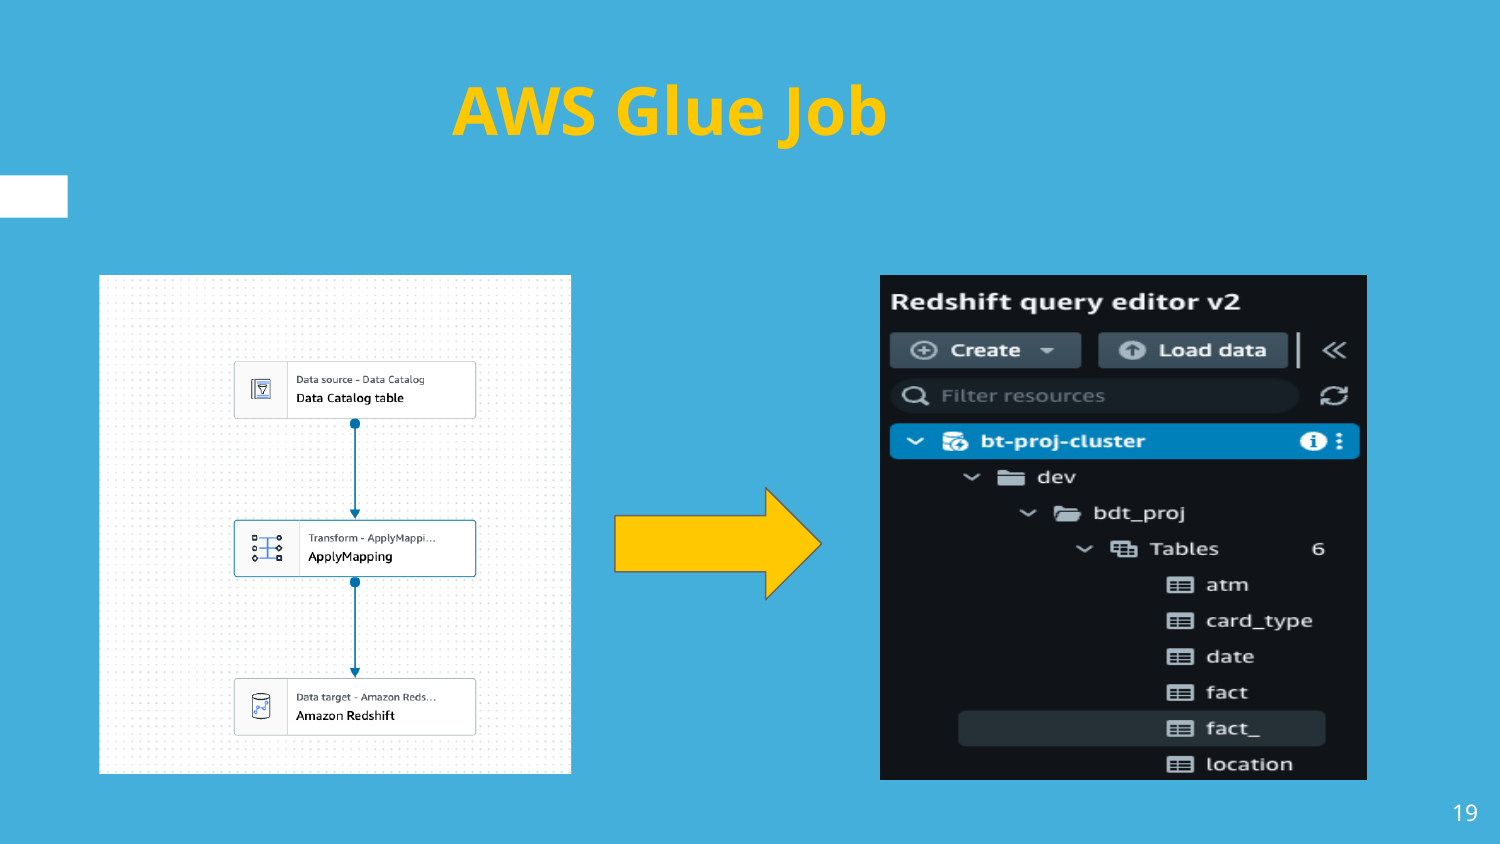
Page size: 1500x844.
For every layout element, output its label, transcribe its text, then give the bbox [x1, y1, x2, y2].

text_box [614, 487, 822, 600]
picture [880, 275, 1367, 780]
slide_number ‹#› [1403, 783, 1494, 832]
picture [99, 275, 572, 774]
title AWS Glue Job [62, 0, 1325, 164]
